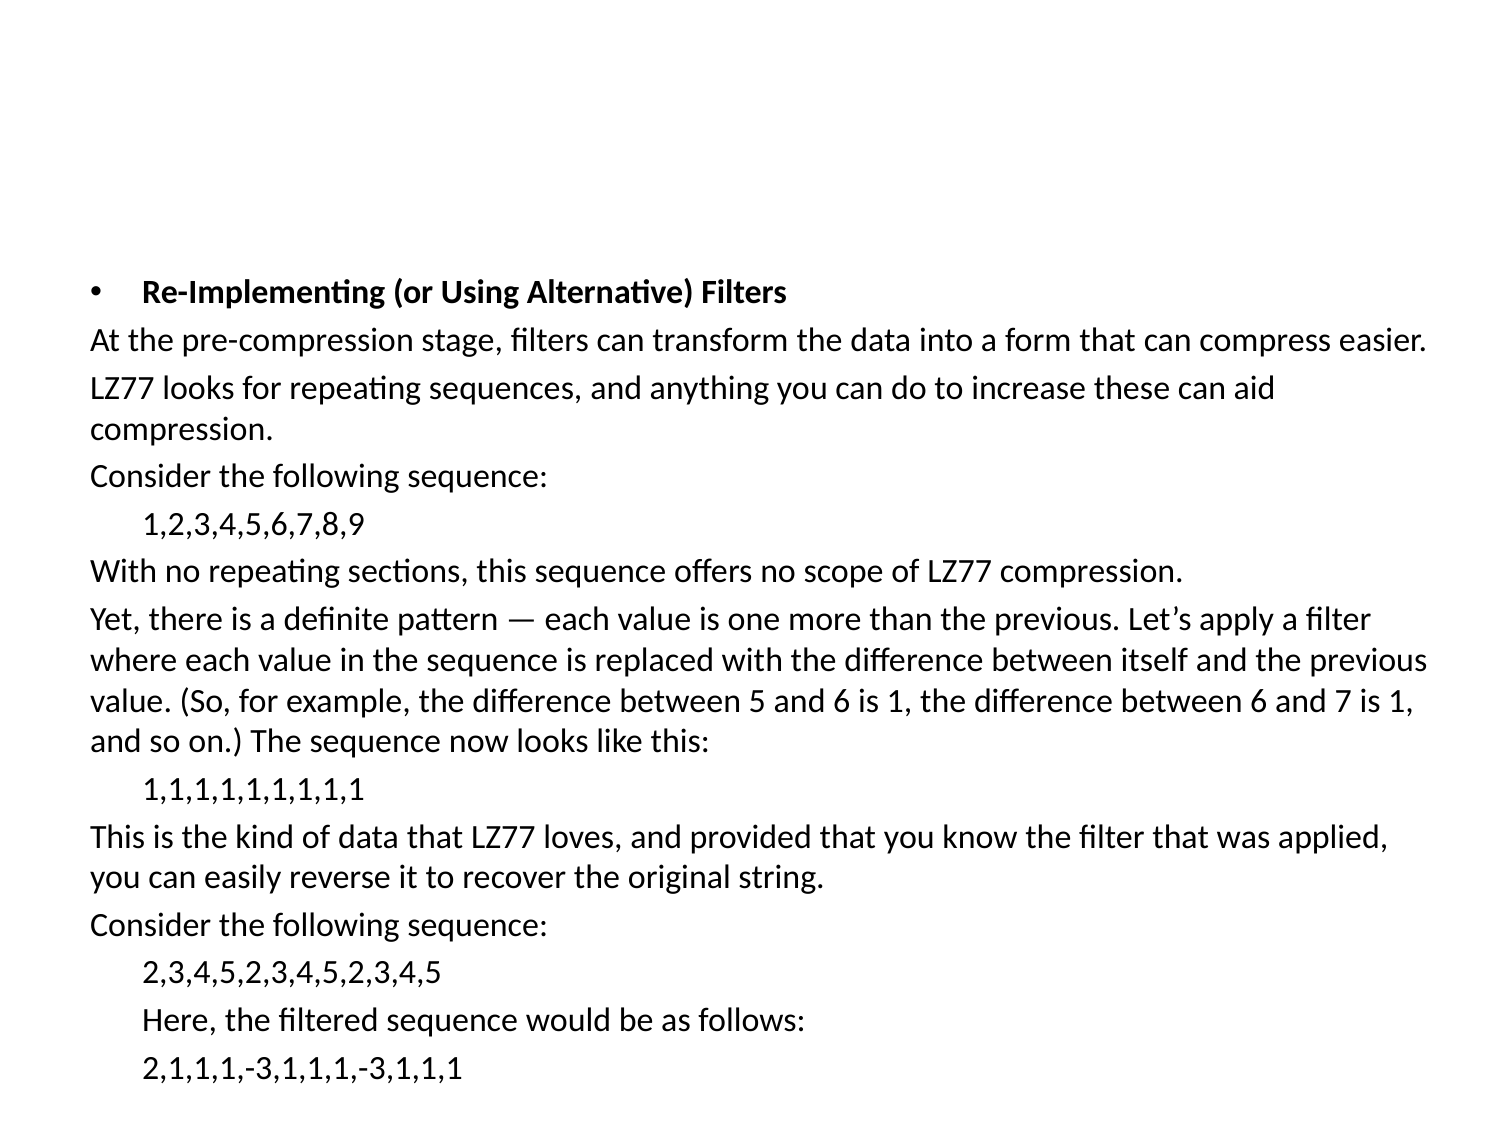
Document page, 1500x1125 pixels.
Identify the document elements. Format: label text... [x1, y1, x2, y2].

list Re-Implementing (or Using Alternative) Filters At the pre-compression stage, filters can transform the data into a form that can compress easier. LZ77 looks for repeating sequences, and anything you can do to increase these can aid compression. Consider the following sequence: 1,2,3,4,5,6,7,8,9 With no repeating sections, this sequence offers no scope of LZ77 compression. Yet, there is a definite pattern — each value is one more than the previous. Let’s apply a filter where each value in the sequence is replaced with the difference between itself and the previous value. (So, for example, the difference between 5 and 6 is 1, the difference between 6 and 7 is 1, and so on.) The sequence now looks like this: 1,1,1,1,1,1,1,1,1 This is the kind of data that LZ77 loves, and provided that you know the filter that was applied, you can easily reverse it to recover the original string. Consider the following sequence: 2,3,4,5,2,3,4,5,2,3,4,5 Here, the filtered sequence would be as follows: 2,1,1,1,-3,1,1,1,-3,1,1,1 [75, 262, 1450, 1125]
